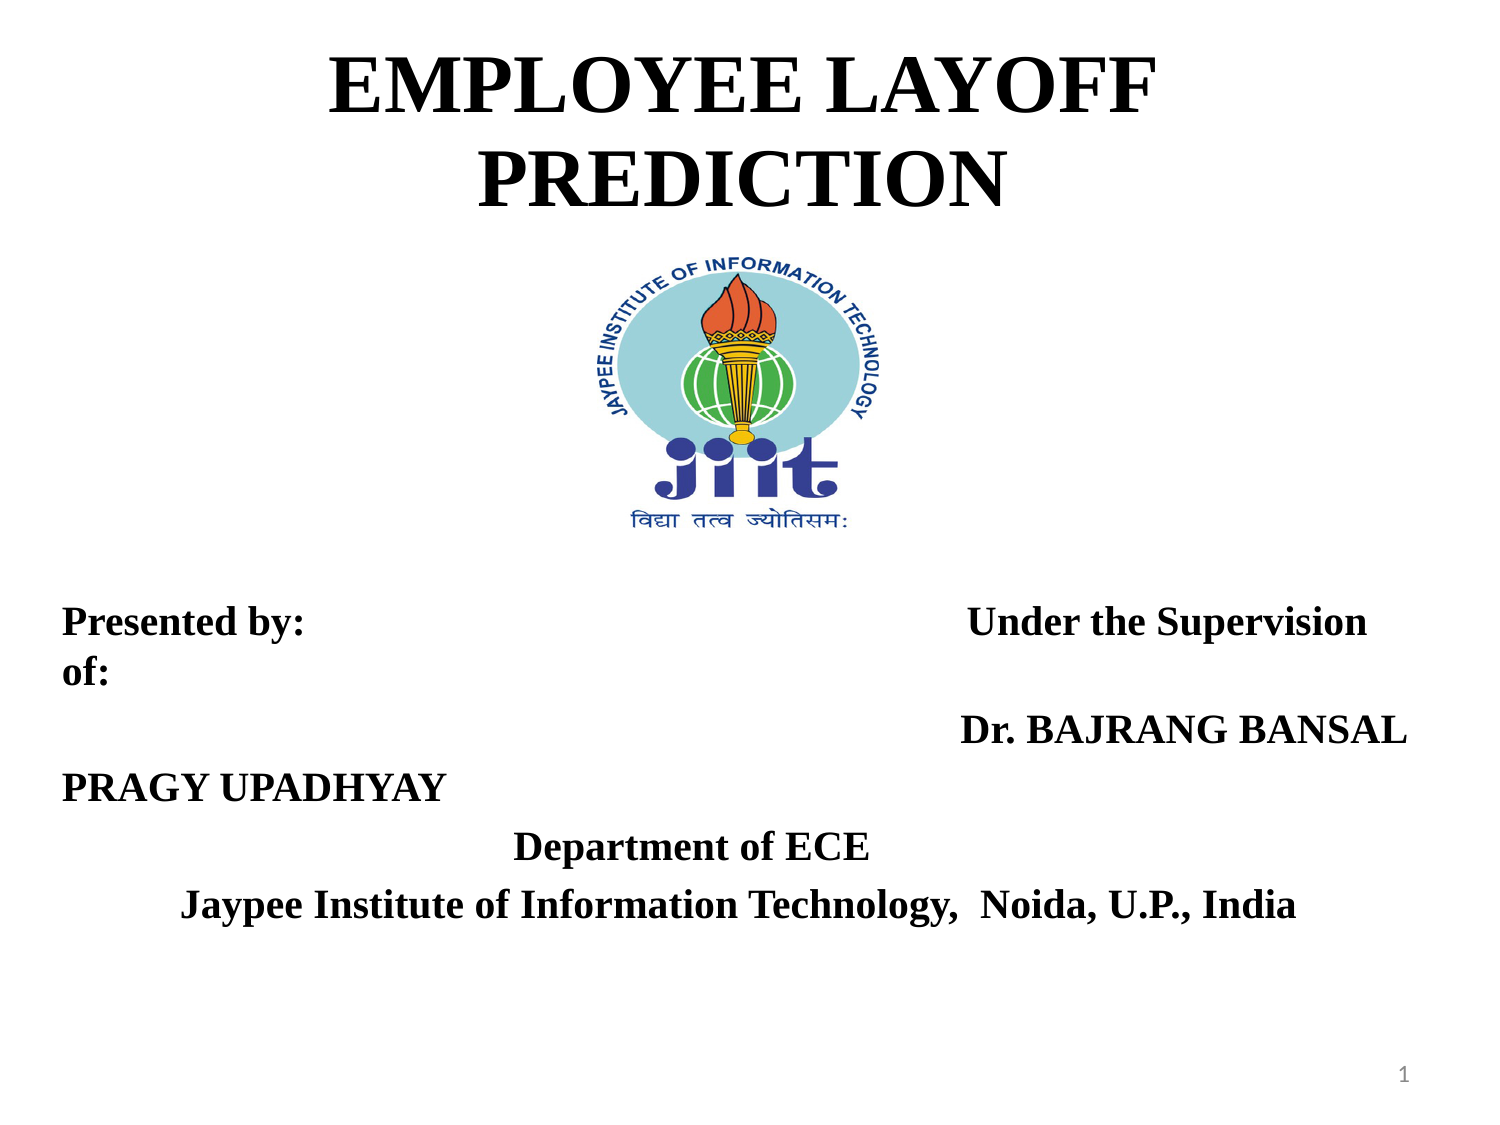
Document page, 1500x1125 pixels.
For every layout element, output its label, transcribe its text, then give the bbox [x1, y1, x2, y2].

title EMPLOYEE LAYOFF PREDICTION [105, 35, 1381, 223]
slide_number 1 [1074, 1042, 1425, 1103]
picture [597, 257, 879, 528]
subtitle Presented by: Under the Supervision of: Dr. BAJRANG BANSAL PRAGY UPADHYAY Department of ECE Jaypee Institute of Information Technology, Noida, U.P., India [46, 585, 1442, 998]
